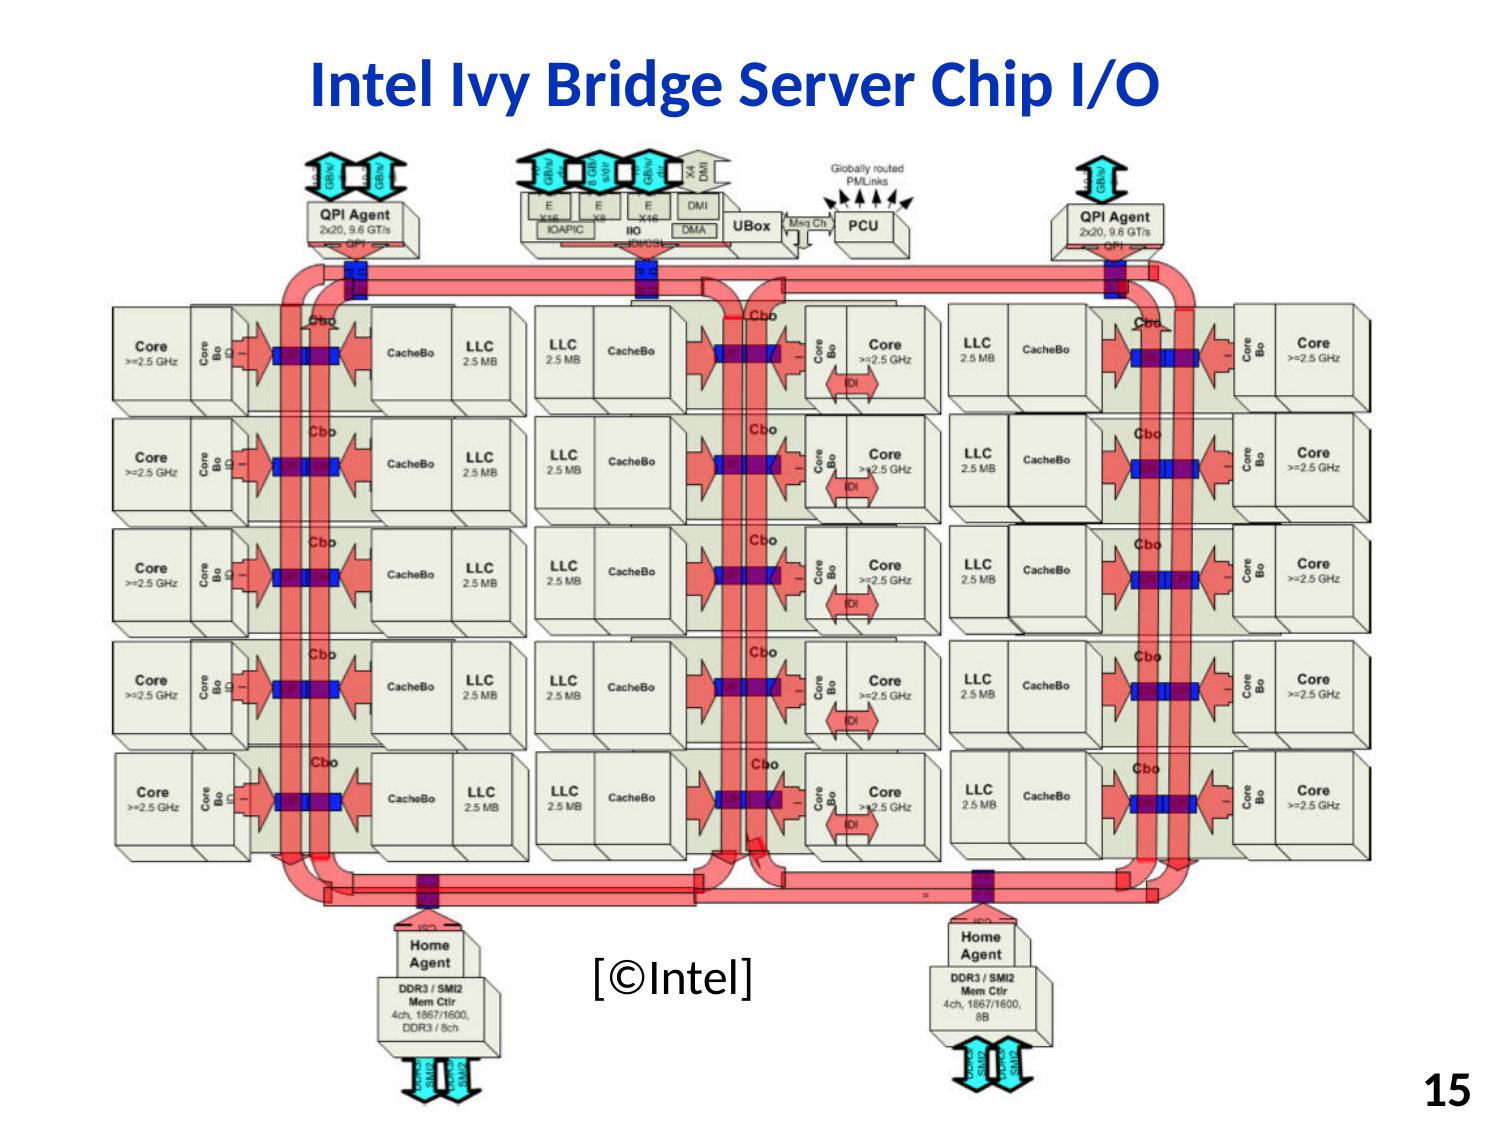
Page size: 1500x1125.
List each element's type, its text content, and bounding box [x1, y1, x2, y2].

picture [99, 136, 1391, 1125]
slide_number 15 [1396, 1062, 1488, 1111]
title Intel Ivy Bridge Server Chip I/O [137, 24, 1335, 135]
